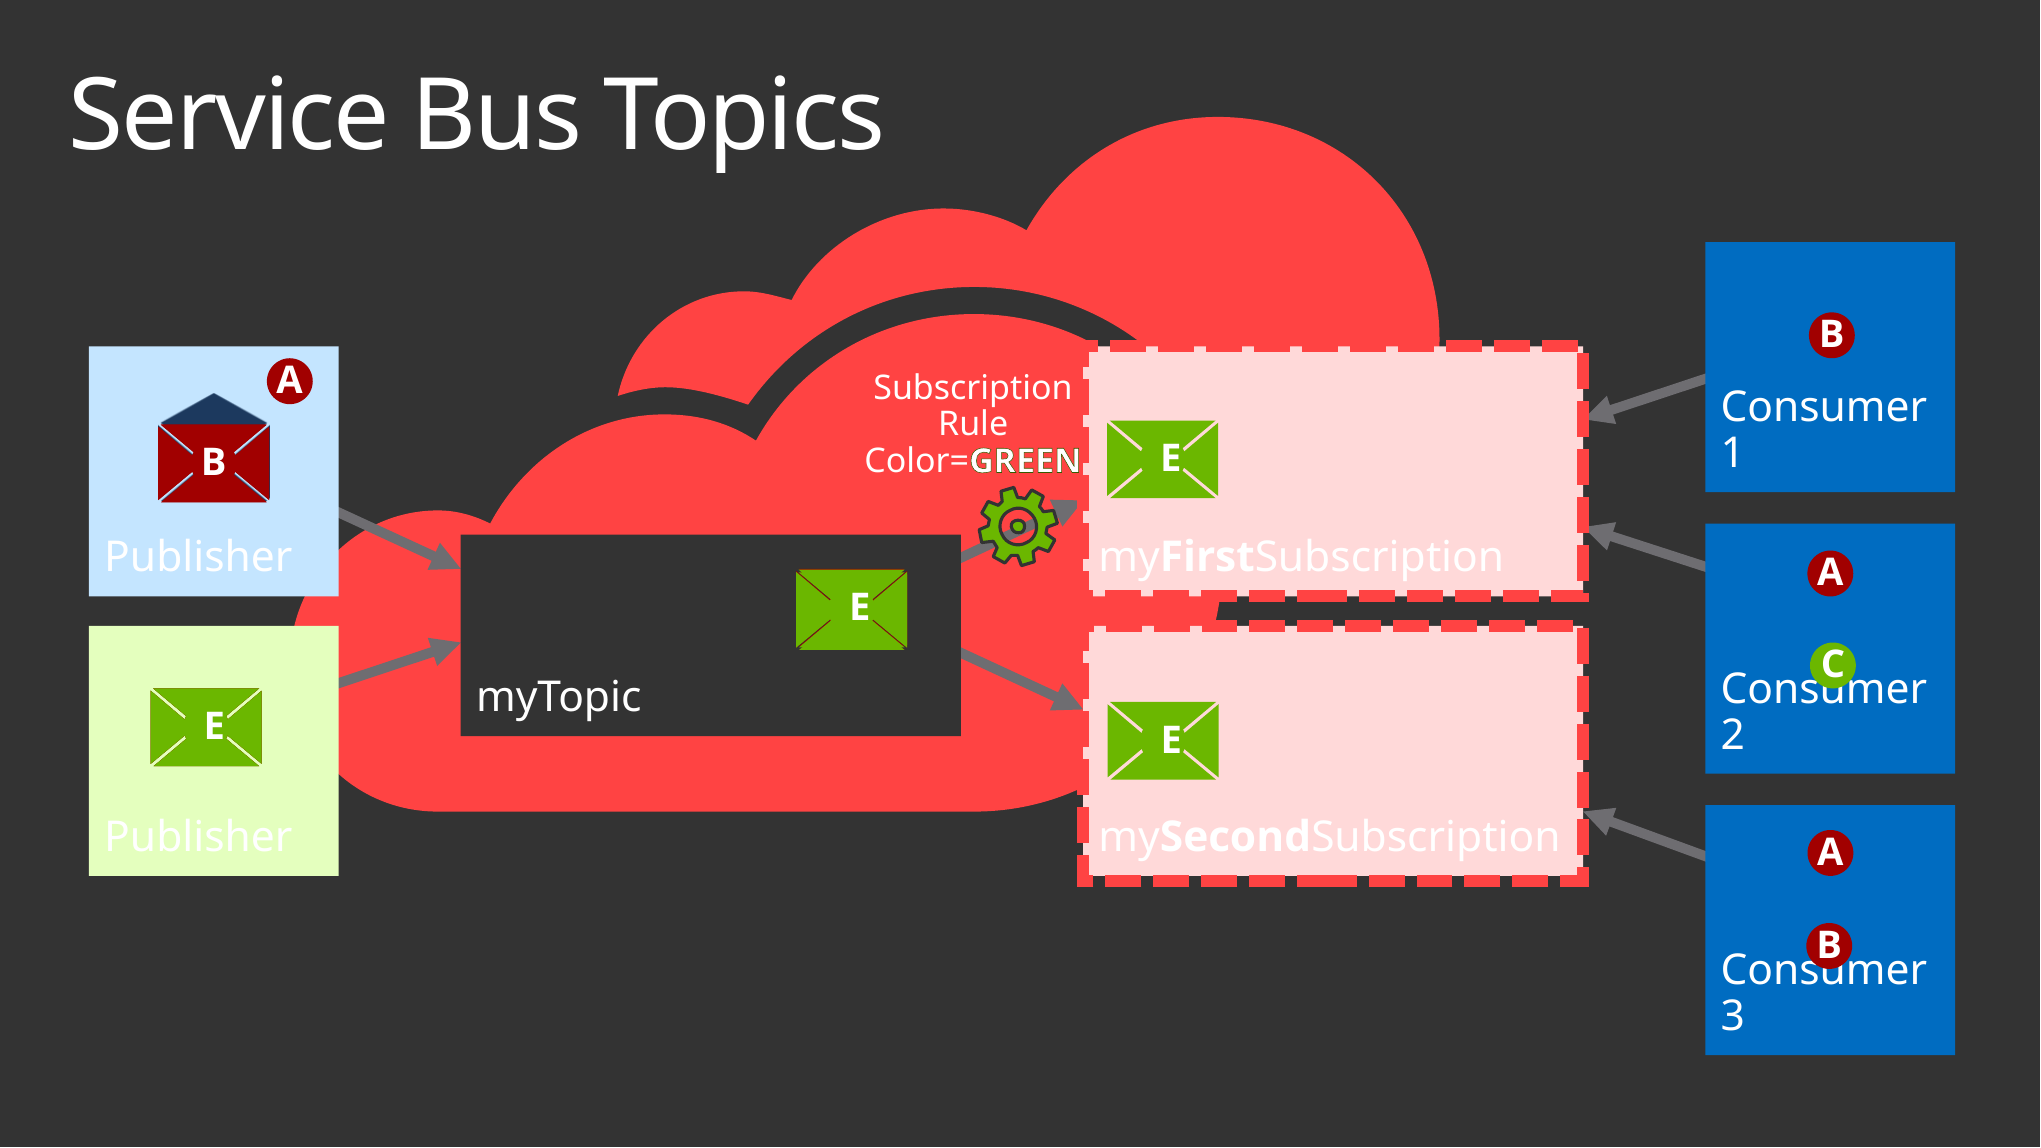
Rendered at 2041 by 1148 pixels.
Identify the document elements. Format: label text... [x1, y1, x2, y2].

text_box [904, 369, 1058, 566]
title Service Bus Topics [45, 48, 1996, 199]
text_box [1440, 346, 1584, 597]
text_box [1583, 526, 1764, 586]
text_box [795, 569, 908, 648]
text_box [1582, 811, 1714, 860]
text_box Consumer 1 [1705, 241, 1956, 493]
text_box Publisher [88, 625, 339, 877]
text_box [297, 642, 462, 697]
text_box Publisher [88, 346, 289, 597]
text_box Consumer 3 [1705, 804, 1956, 1056]
picture [157, 393, 270, 424]
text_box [1582, 366, 1741, 420]
text_box A [1806, 829, 1855, 877]
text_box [289, 116, 1440, 812]
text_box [150, 688, 262, 767]
text_box Consumer 2 [1705, 523, 1956, 774]
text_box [1107, 701, 1219, 780]
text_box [157, 424, 270, 503]
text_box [932, 500, 1084, 572]
text_box [1082, 625, 1584, 881]
text_box B [1805, 922, 1853, 970]
text_box A [1806, 549, 1855, 598]
text_box C [1809, 641, 1857, 690]
text_box A [266, 357, 289, 405]
text_box B [1808, 311, 1856, 359]
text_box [938, 642, 1084, 710]
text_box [1106, 420, 1219, 499]
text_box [312, 500, 462, 570]
